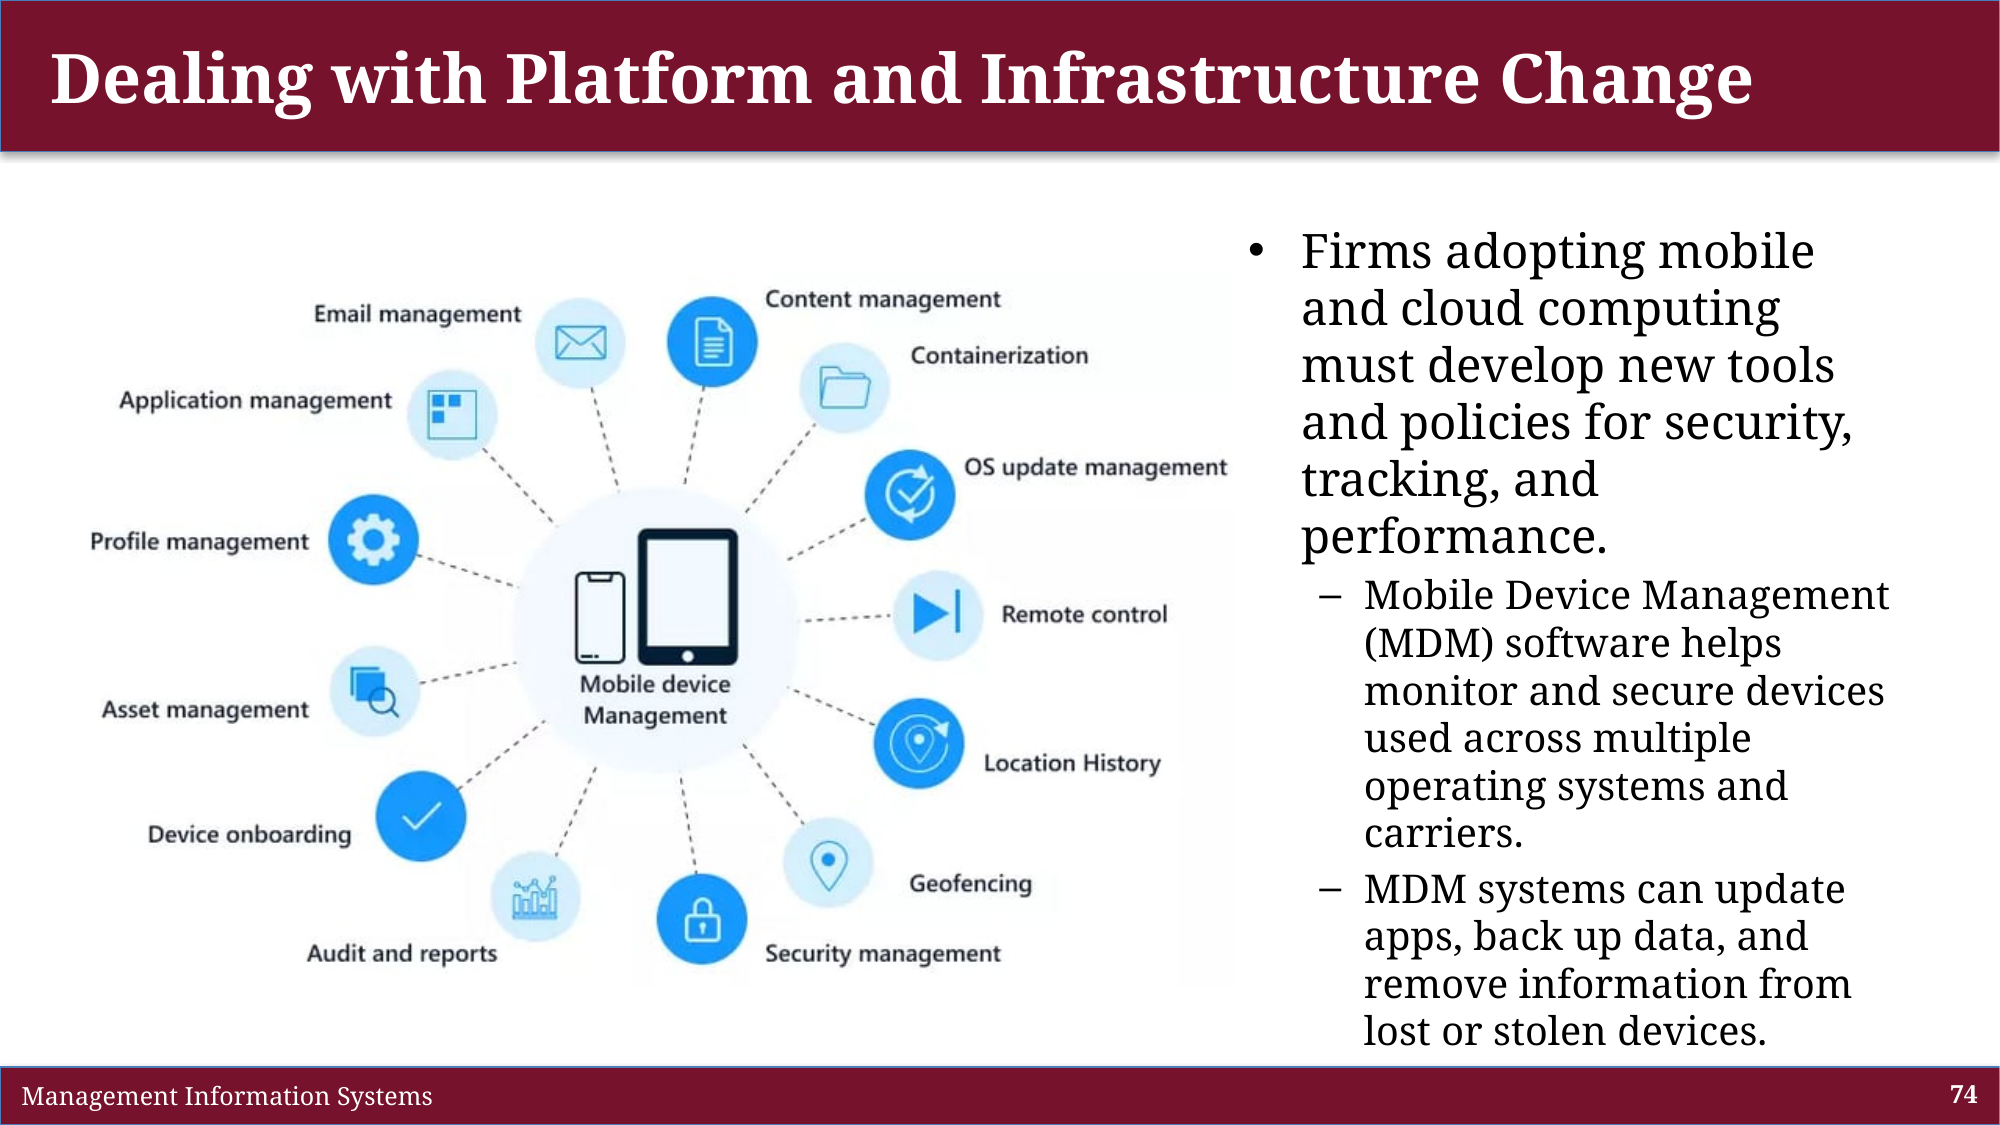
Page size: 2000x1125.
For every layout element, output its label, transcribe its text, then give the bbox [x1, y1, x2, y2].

title Dealing with Platform and Infrastructure Change [0, 0, 2000, 152]
text_box [475, 1066, 1649, 1125]
picture [88, 273, 1234, 987]
footer Management Information Systems [0, 1066, 475, 1125]
list Firms adopting mobile and cloud computing must develop new tools and policies for security, tracking, and performance. Mobile Device Management (MDM) software helps monitor and secure devices used across multiple operating systems and carriers. MDM systems can update apps, back up data, and remove information from lost or stolen devices. [1233, 213, 1911, 1064]
slide_number 74 [1649, 1066, 2000, 1125]
